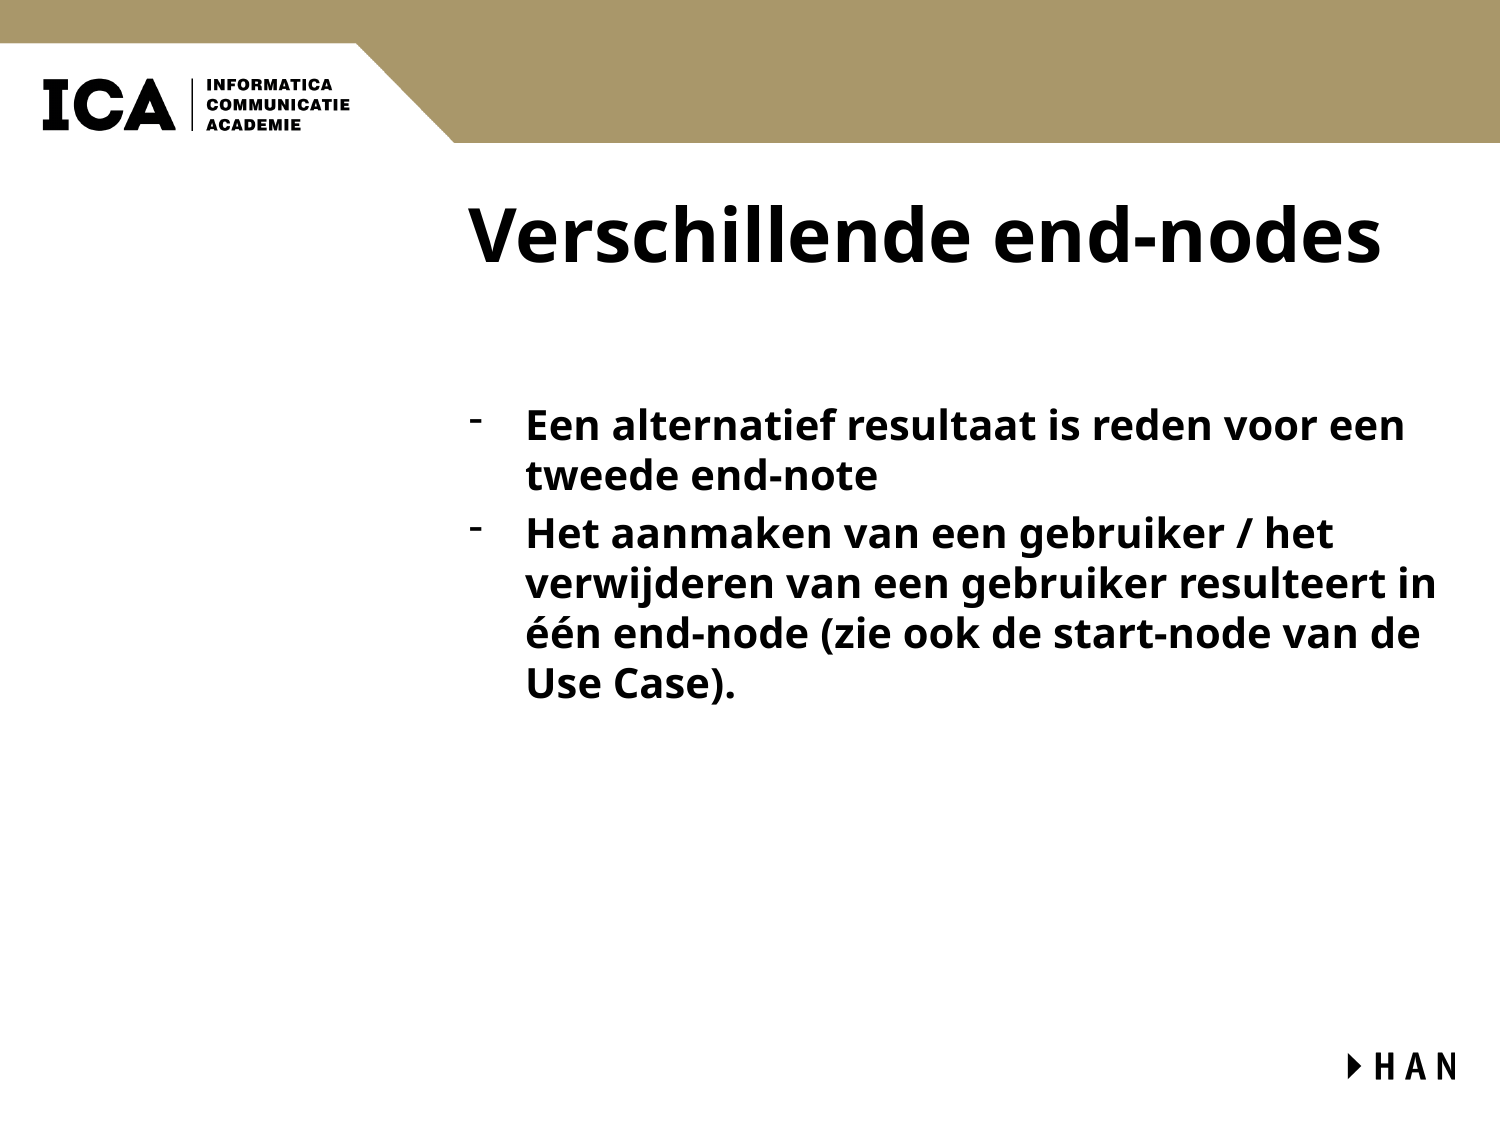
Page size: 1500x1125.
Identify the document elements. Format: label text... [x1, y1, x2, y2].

title Verschillende end-nodes [453, 179, 1455, 287]
list Een alternatief resultaat is reden voor een tweede end-note Het aanmaken van een gebruiker / het verwijderen van een gebruiker resulteert in één end-node (zie ook de start-node van de Use Case). [453, 391, 1455, 1040]
